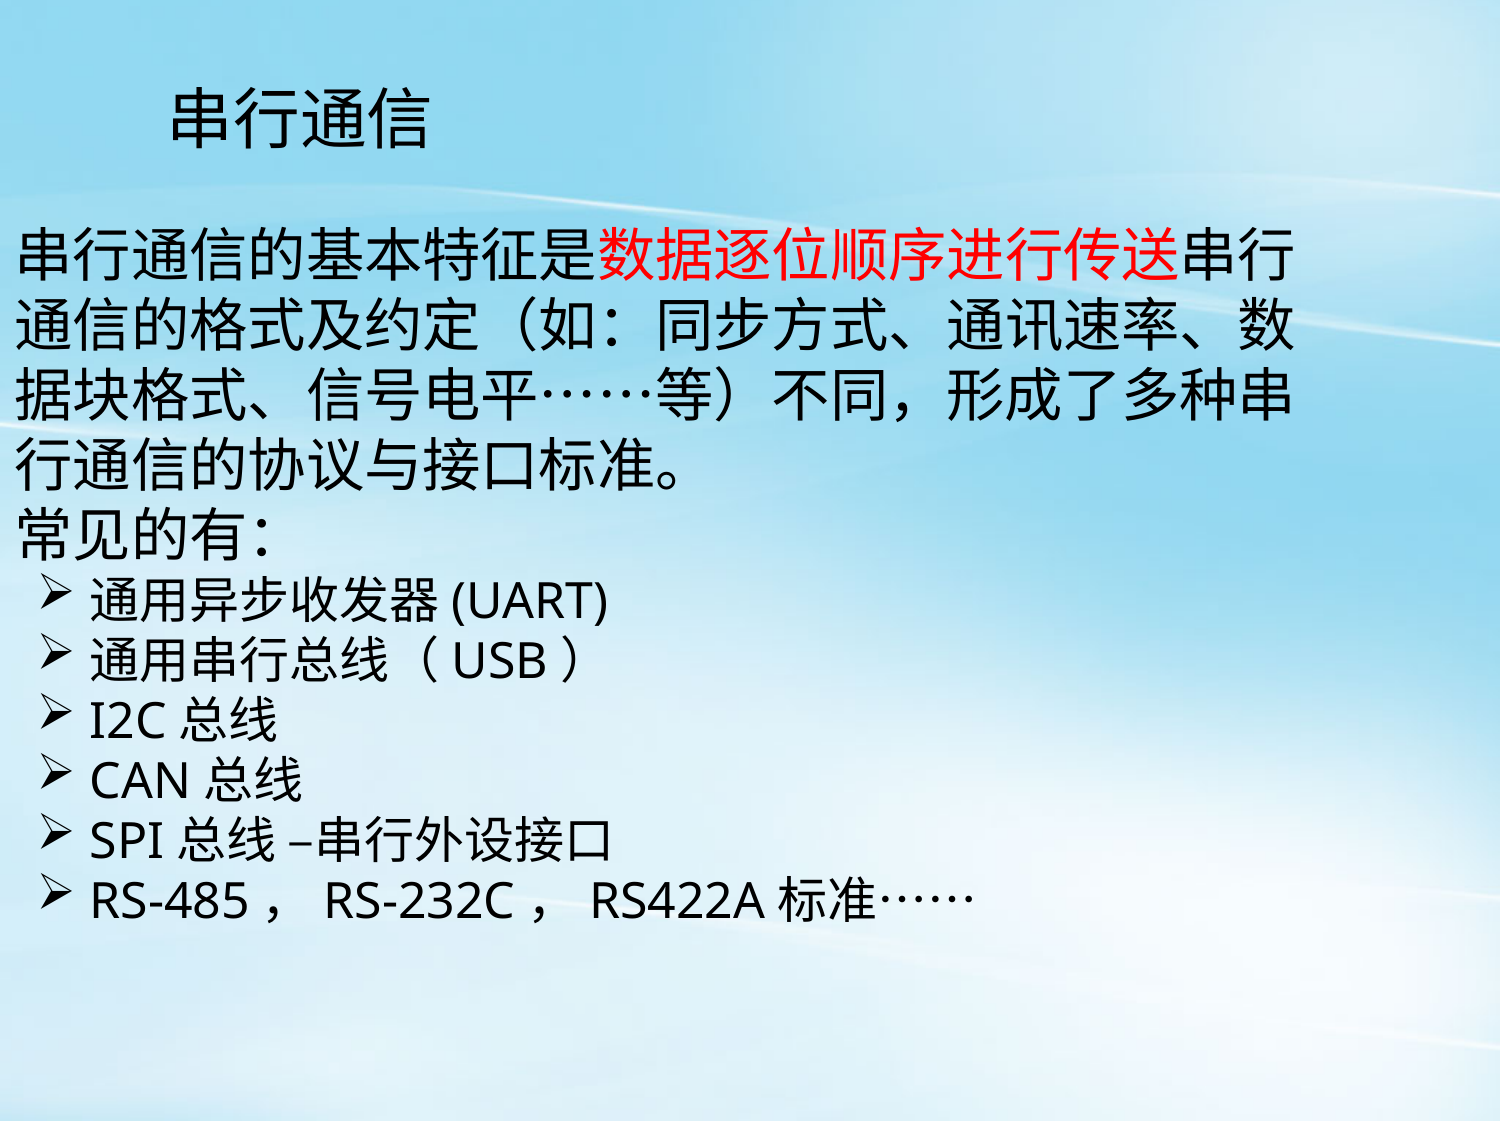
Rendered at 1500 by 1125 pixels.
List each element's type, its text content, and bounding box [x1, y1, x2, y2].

title 串行通信 [151, 78, 1500, 188]
picture [0, 0, 1500, 1121]
list 串行通信的基本特征是数据逐位顺序进行传送串行通信的格式及约定（如：同步方式、通讯速率、数据块格式、信号电平……等）不同，形成了多种串行通信的协议与接口标准。 常见的有： 通用异步收发器(UART) 通用串行总线（USB） I2C总线 CAN总线 SPI总线 –串行外设接口 RS-485，RS-232C，RS422A标准…… [0, 210, 1350, 963]
